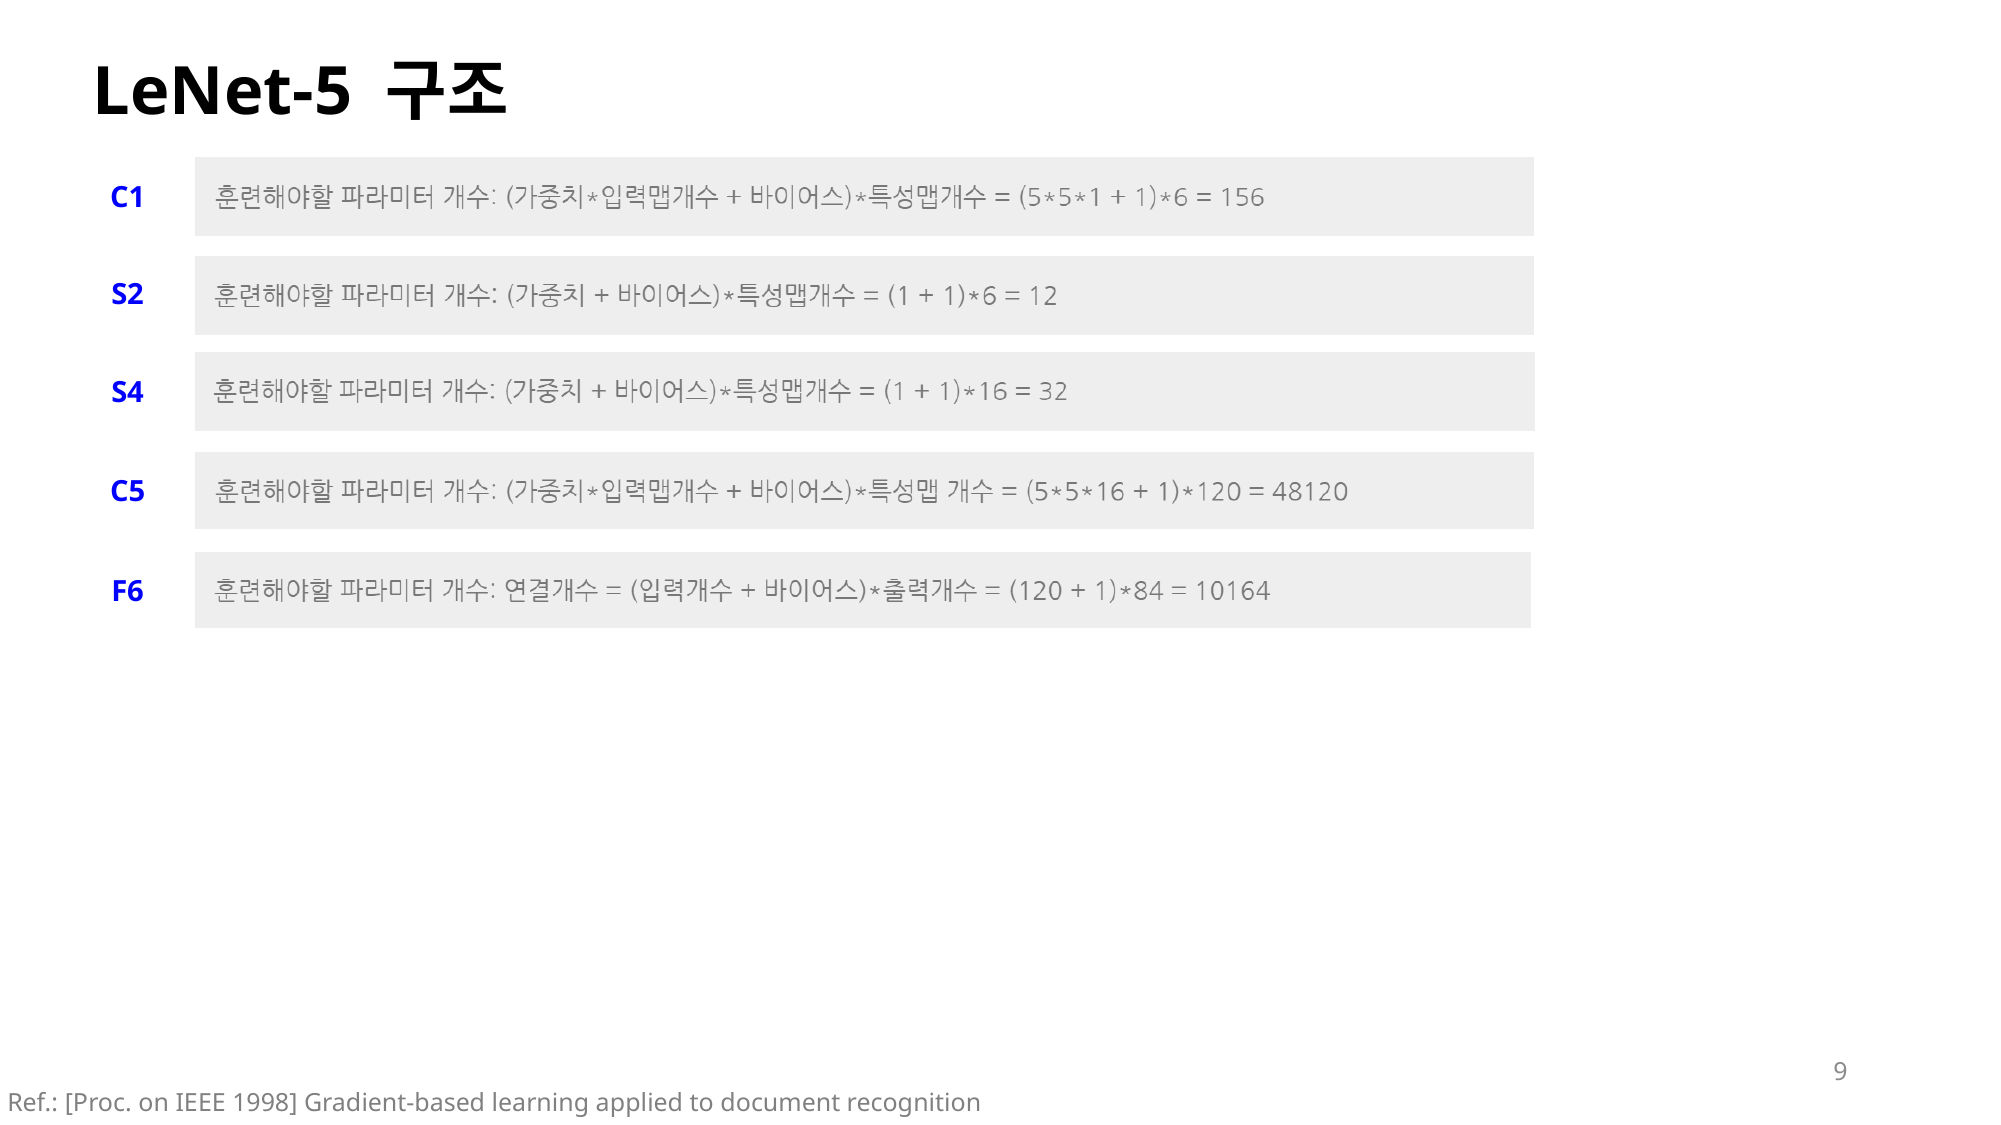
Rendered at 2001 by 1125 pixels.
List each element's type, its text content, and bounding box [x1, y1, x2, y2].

picture [195, 256, 1534, 335]
picture [195, 352, 1538, 431]
text_box LeNet-5 구조 [77, 40, 524, 135]
slide_number 9 [1412, 1042, 1863, 1103]
picture [195, 452, 1534, 529]
text_box S4 [70, 366, 185, 416]
text_box Ref.: [Proc. on IEEE 1998] Gradient-based learning applied to document recognition [0, 1079, 998, 1125]
text_box F6 [70, 564, 185, 615]
picture [195, 157, 1534, 236]
picture [195, 552, 1531, 628]
text_box S2 [70, 267, 185, 318]
text_box C5 [70, 465, 185, 515]
text_box C1 [70, 171, 185, 221]
